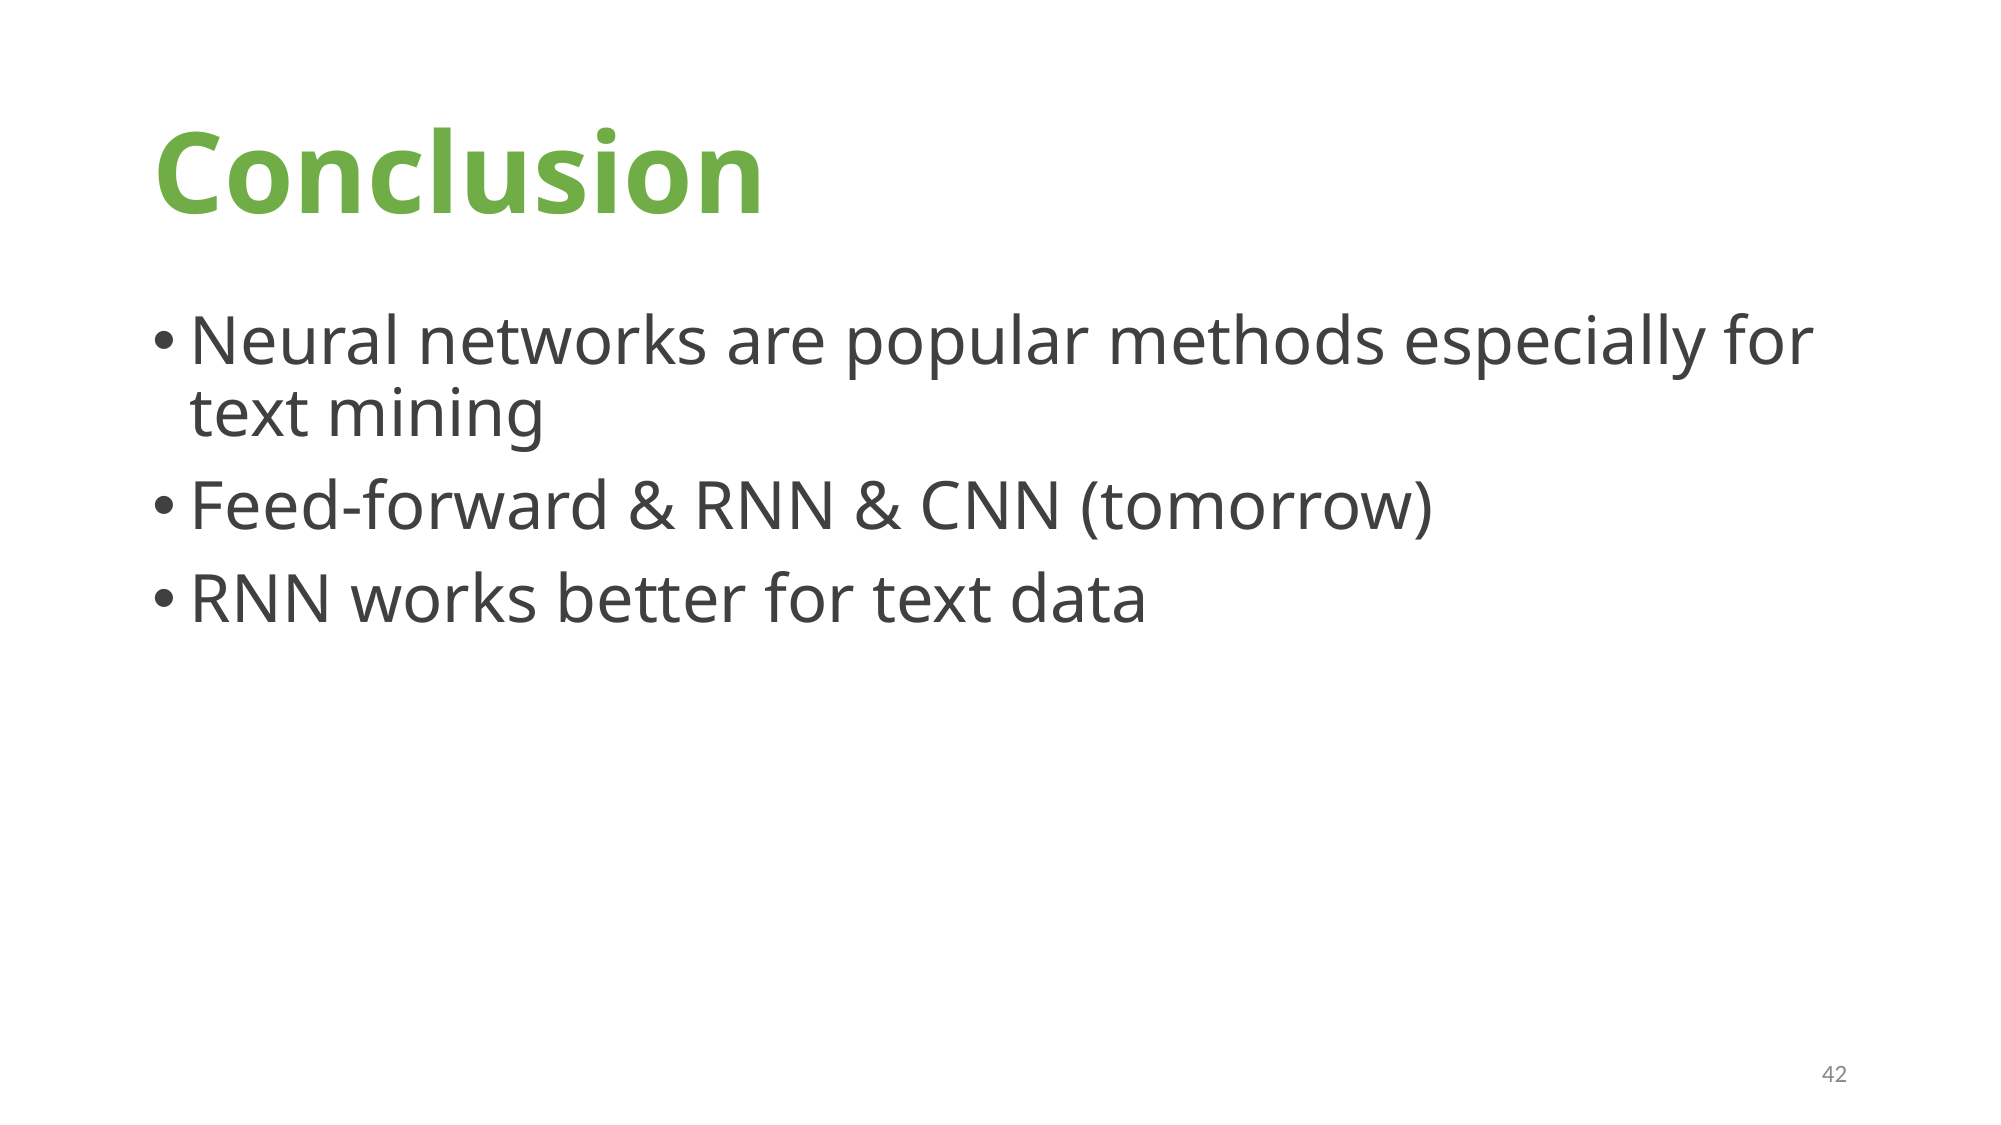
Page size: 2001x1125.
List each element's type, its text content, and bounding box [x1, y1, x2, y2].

slide_number 42 [1412, 1042, 1863, 1103]
title Conclusion [137, 59, 1863, 278]
list Neural networks are popular methods especially for text mining Feed-forward & RNN & CNN (tomorrow) RNN works better for text data [137, 299, 1863, 1066]
